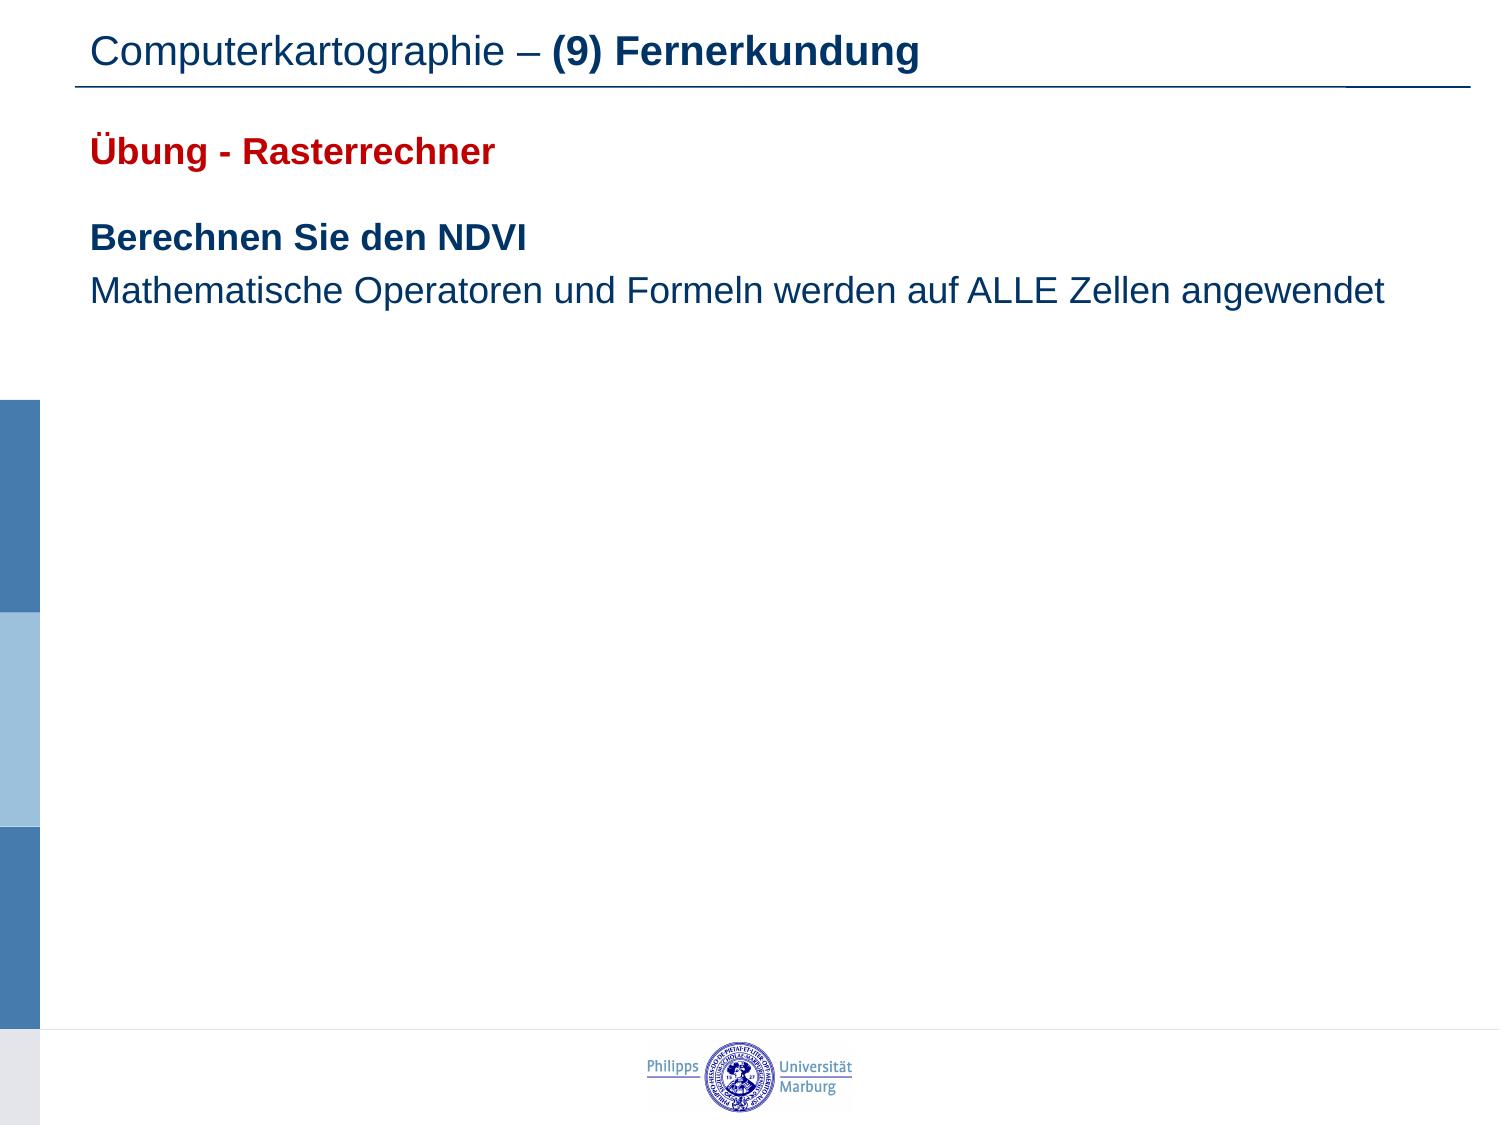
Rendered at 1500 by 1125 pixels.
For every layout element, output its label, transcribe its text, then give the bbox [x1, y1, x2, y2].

text_box Berechnen Sie den NDVI [74, 205, 1471, 266]
text_box Übung - Rasterrechner [74, 119, 1471, 180]
text_box Computerkartographie – (9) Fernerkundung [74, 7, 1425, 90]
picture [646, 1041, 853, 1113]
text_box Mathematische Operatoren und Formeln werden auf ALLE Zellen angewendet [74, 266, 1471, 319]
